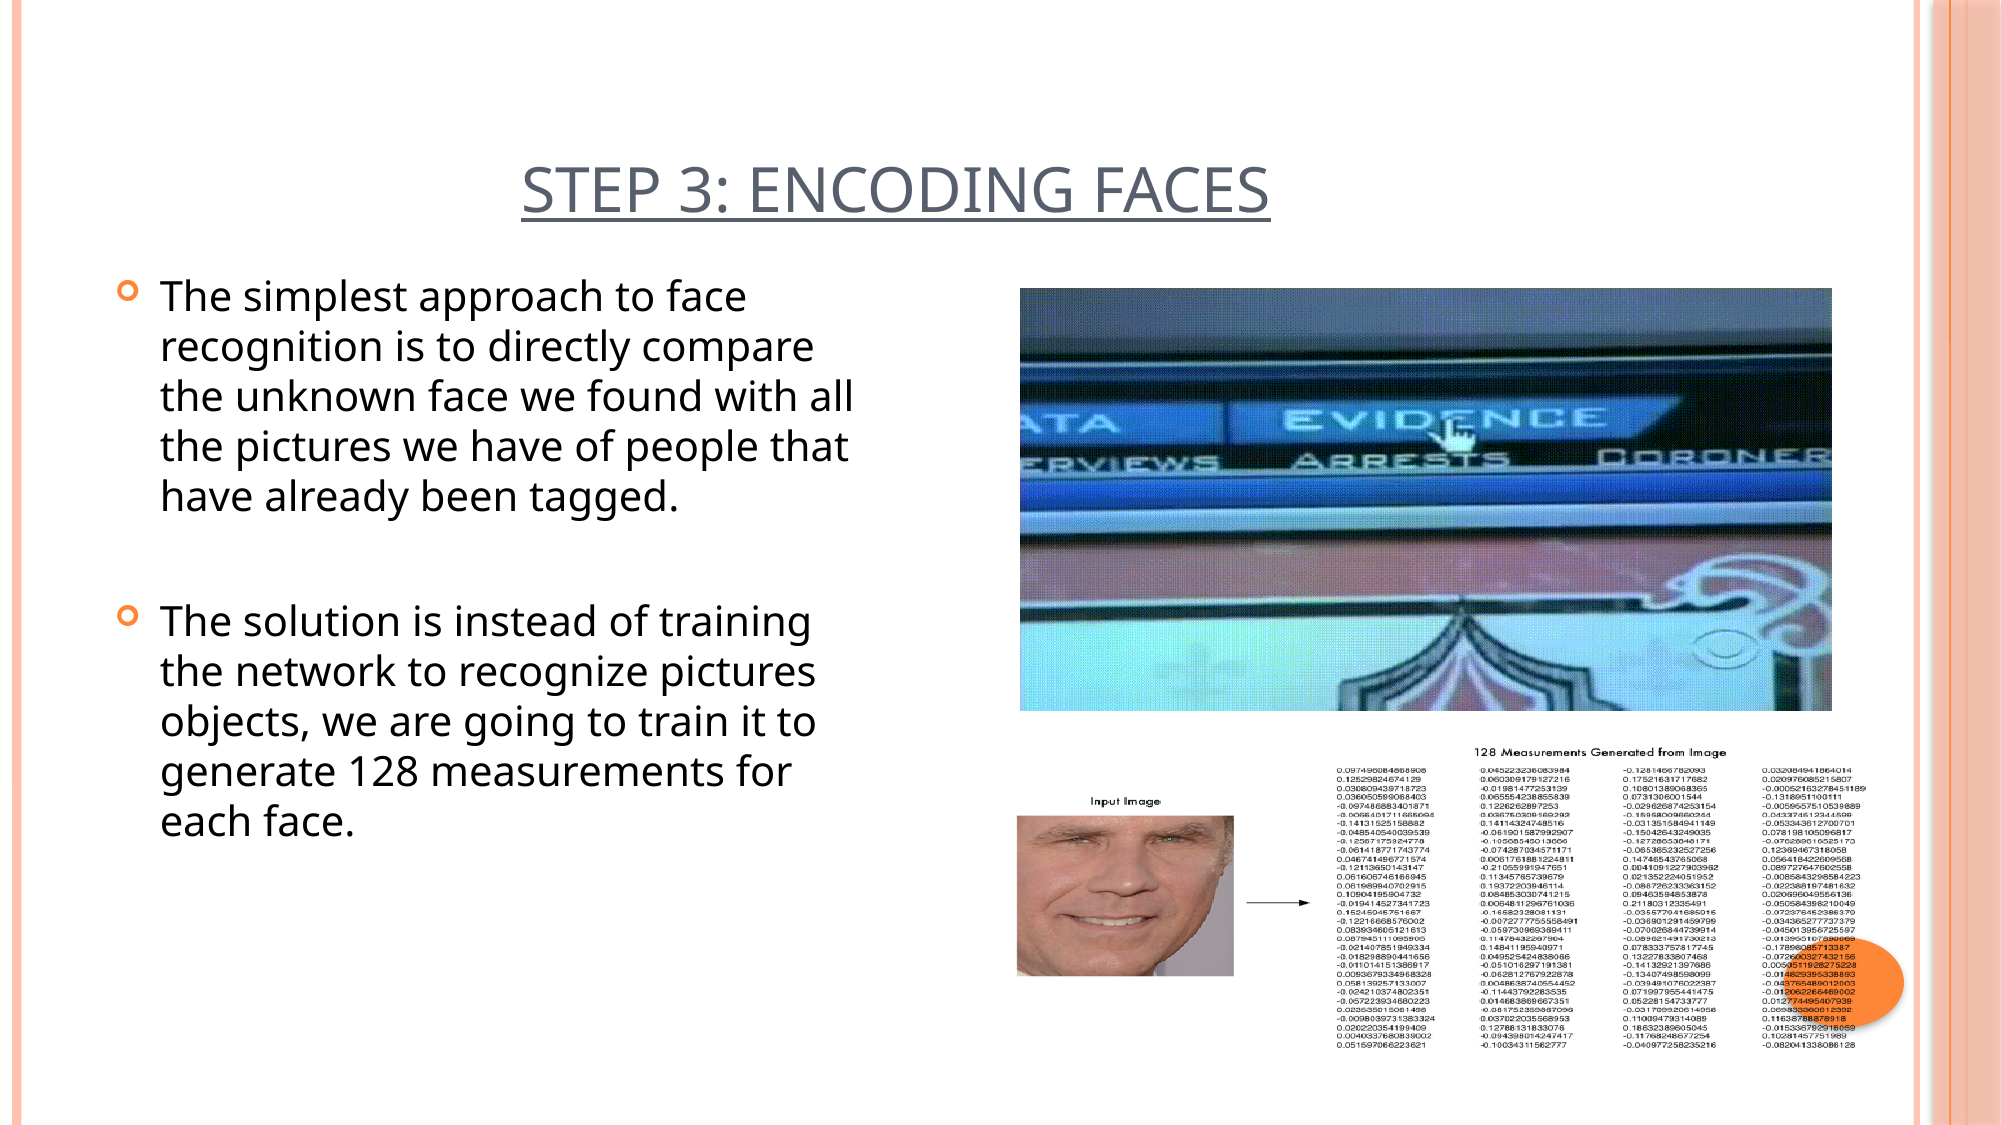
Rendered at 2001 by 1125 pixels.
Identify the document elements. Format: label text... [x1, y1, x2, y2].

picture [1019, 287, 1833, 711]
title Step 3: Encoding Faces [99, 45, 1734, 233]
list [1016, 743, 1866, 1059]
list The simplest approach to face recognition is to directly compare the unknown face we found with all the pictures we have of people that have already been tagged. The solution is instead of training the network to recognize pictures objects, we are going to train it to generate 128 measurements for each face. [99, 262, 900, 1013]
